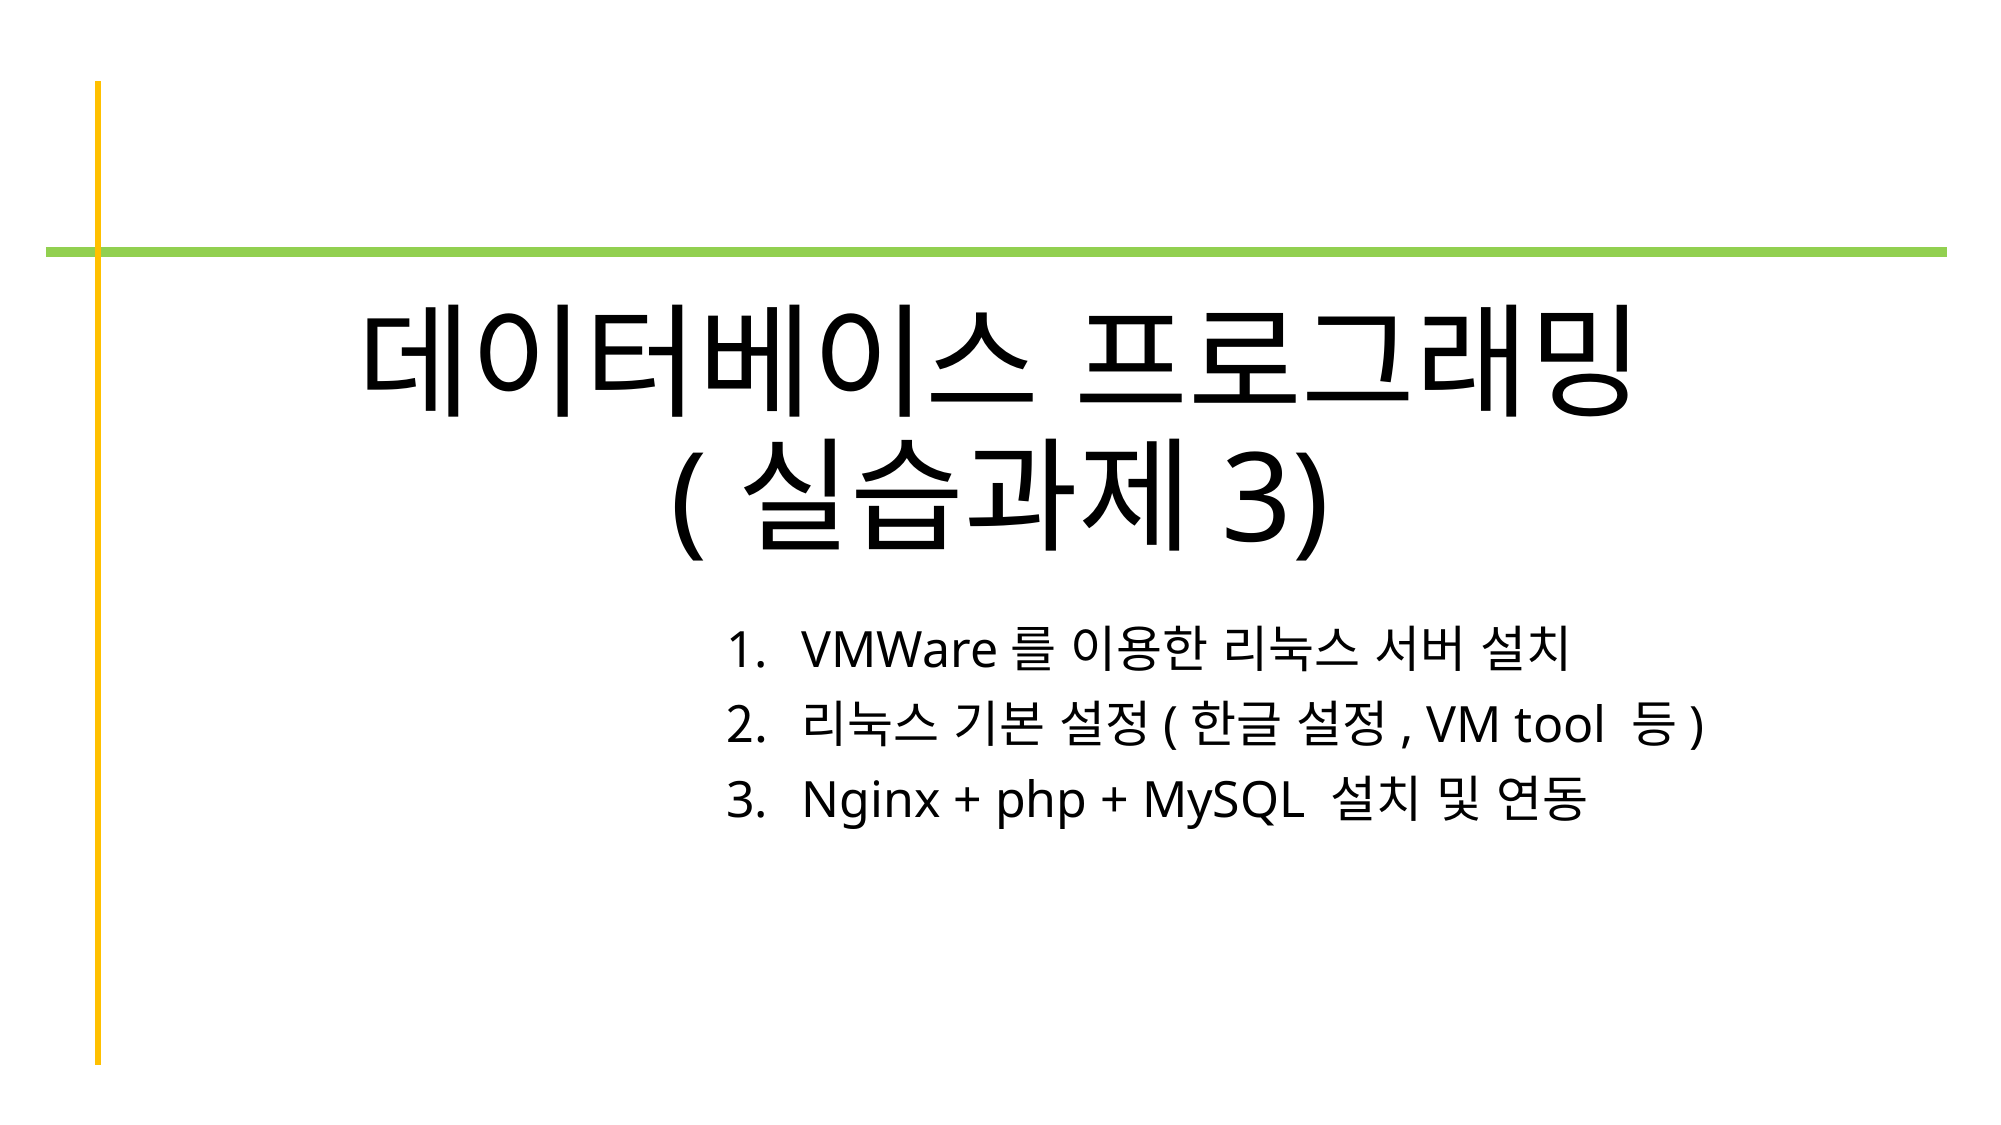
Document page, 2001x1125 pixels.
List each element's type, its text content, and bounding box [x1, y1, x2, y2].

subtitle VMWare를 이용한 리눅스 서버 설치 리눅스 기본 설정(한글 설정, VM tool 등) Nginx + php + MySQL 설치 및 연동 [711, 616, 1750, 889]
title 데이터베이스 프로그래밍 (실습과제3) [249, 293, 1750, 576]
